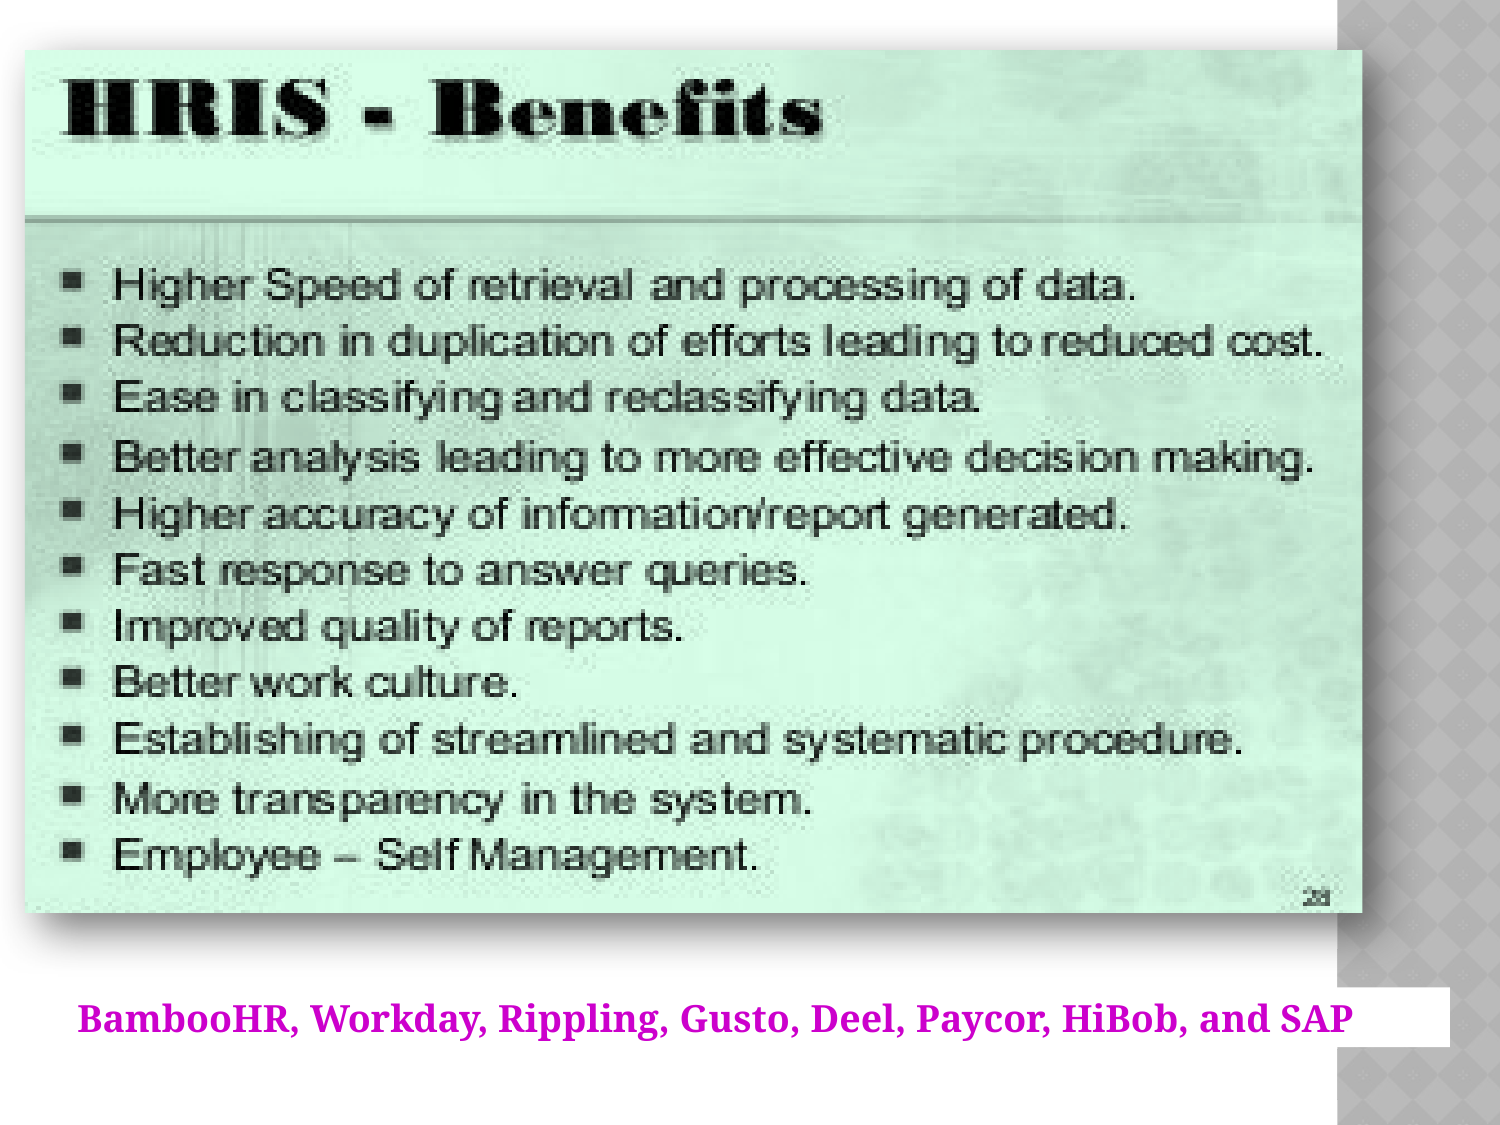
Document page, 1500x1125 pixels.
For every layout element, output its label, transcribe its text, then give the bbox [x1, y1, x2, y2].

picture [24, 49, 1363, 913]
text_box BambooHR, Workday, Rippling, Gusto, Deel, Paycor, HiBob, and SAP [62, 987, 1450, 1048]
